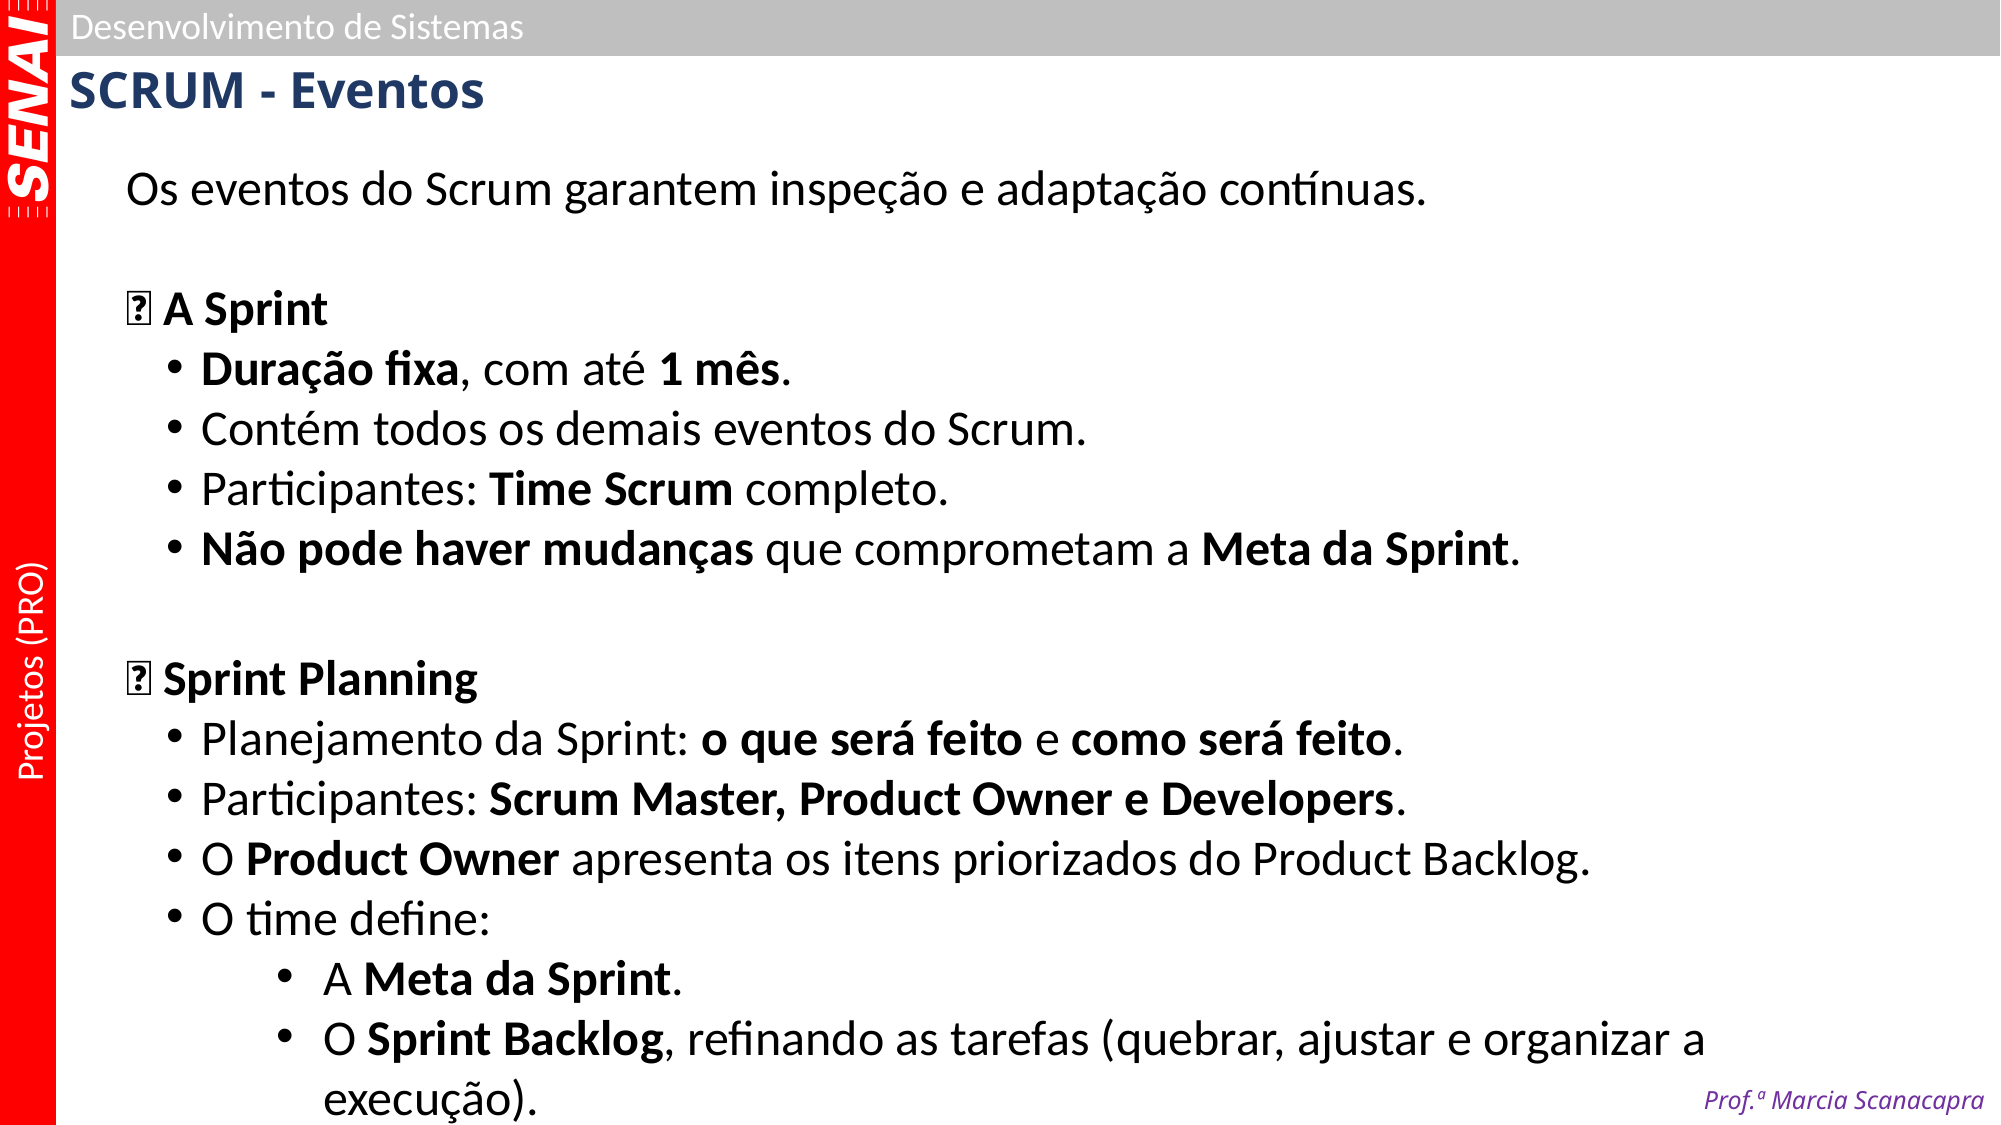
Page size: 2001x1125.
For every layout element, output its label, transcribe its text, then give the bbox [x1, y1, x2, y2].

text_box [1908, 956, 1971, 1108]
text_box Os eventos do Scrum garantem inspeção e adaptação contínuas. 🏁 A Sprint Duração fixa, com até 1 mês. Contém todos os demais eventos do Scrum. Participantes: Time Scrum completo. Não pode haver mudanças que comprometam a Meta da Sprint. 📝 Sprint Planning Planejamento da Sprint: o que será feito e como será feito. Participantes: Scrum Master, Product Owner e Developers. O Product Owner apresenta os itens priorizados do Product Backlog. O time define: A Meta da Sprint. O Sprint Backlog, refinando as tarefas (quebrar, ajustar e organizar a execução). [112, 148, 1908, 1125]
picture [0, 0, 56, 217]
title SCRUM - Eventos [55, 57, 1781, 134]
